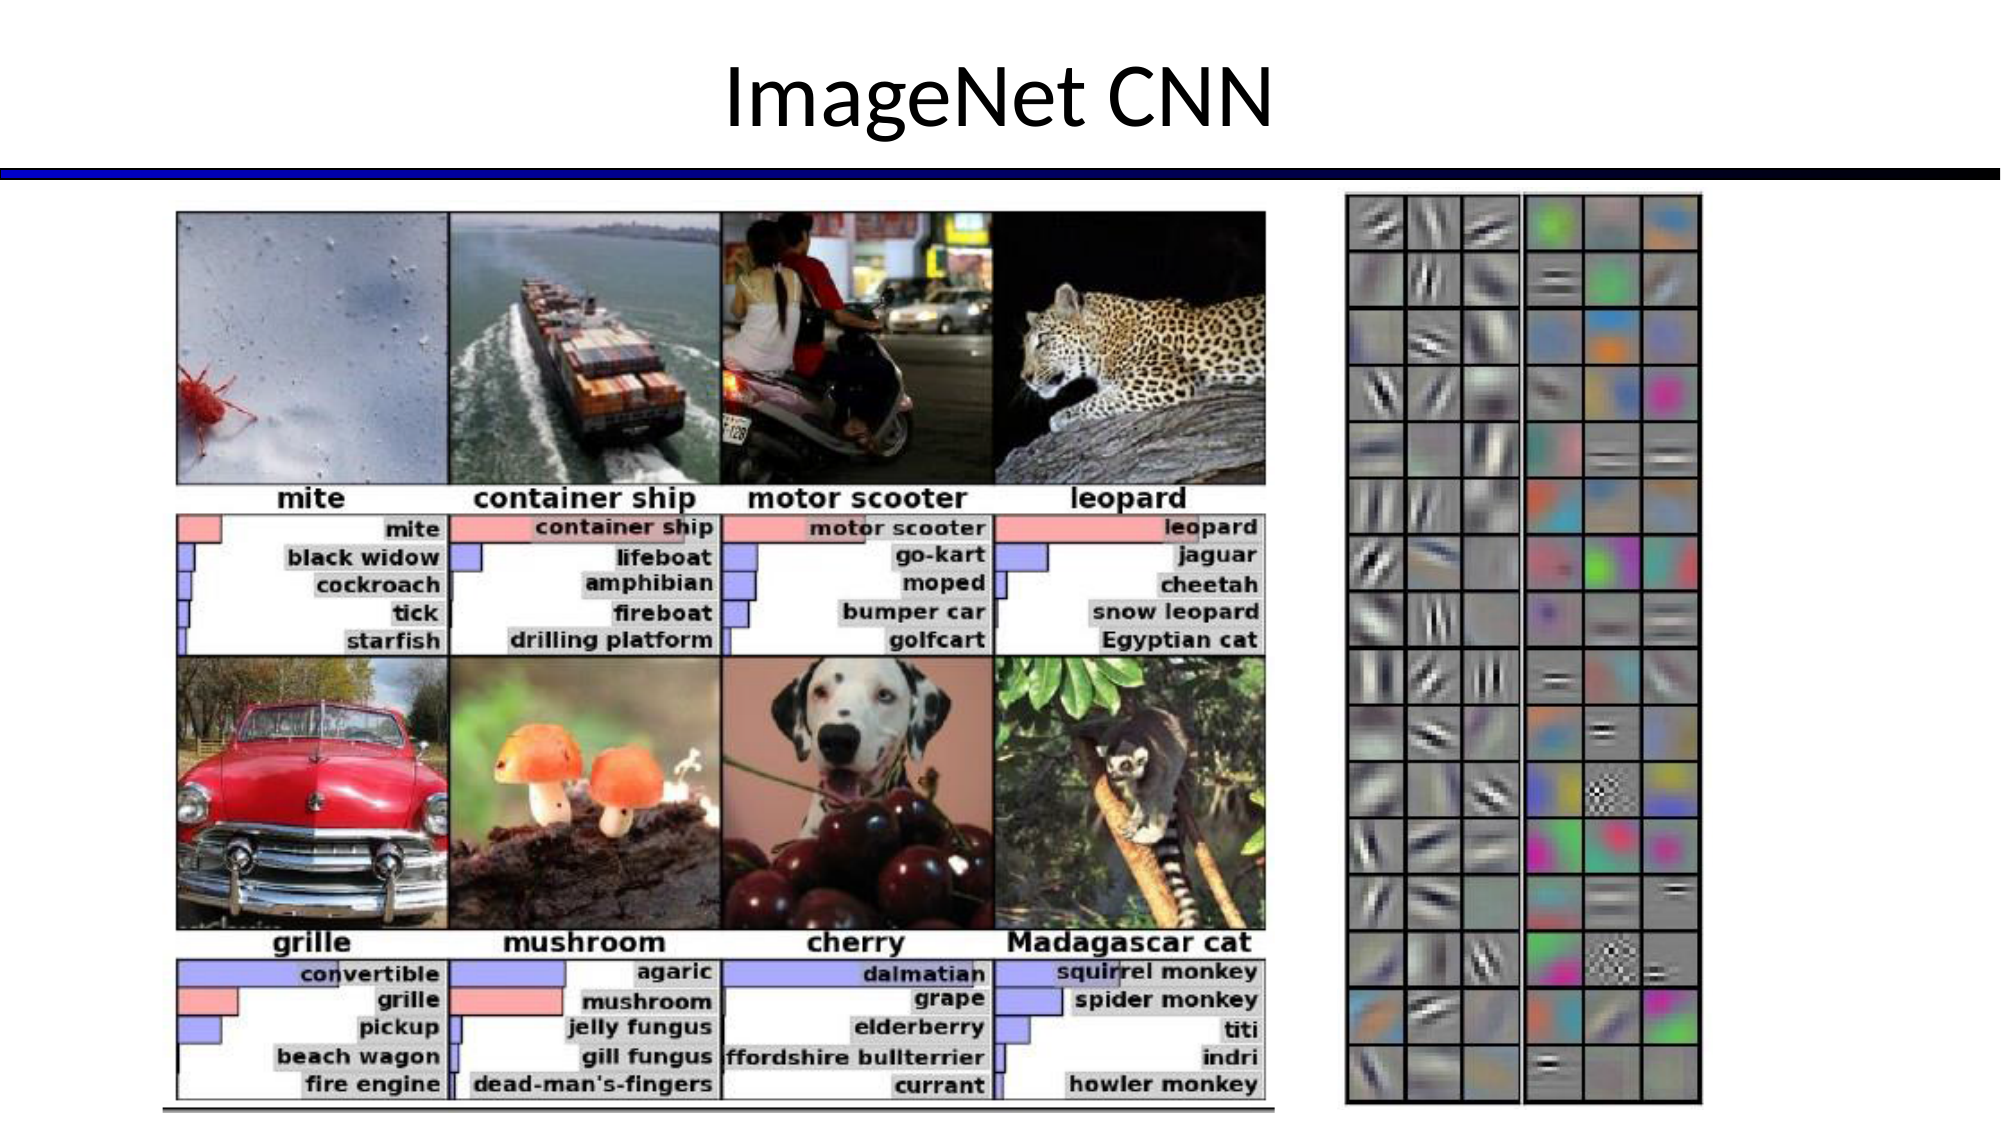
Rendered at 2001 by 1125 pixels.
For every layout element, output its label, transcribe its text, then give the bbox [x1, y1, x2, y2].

title ImageNet CNN [0, 0, 2000, 184]
picture [1337, 187, 1713, 1110]
picture [162, 199, 1300, 1113]
